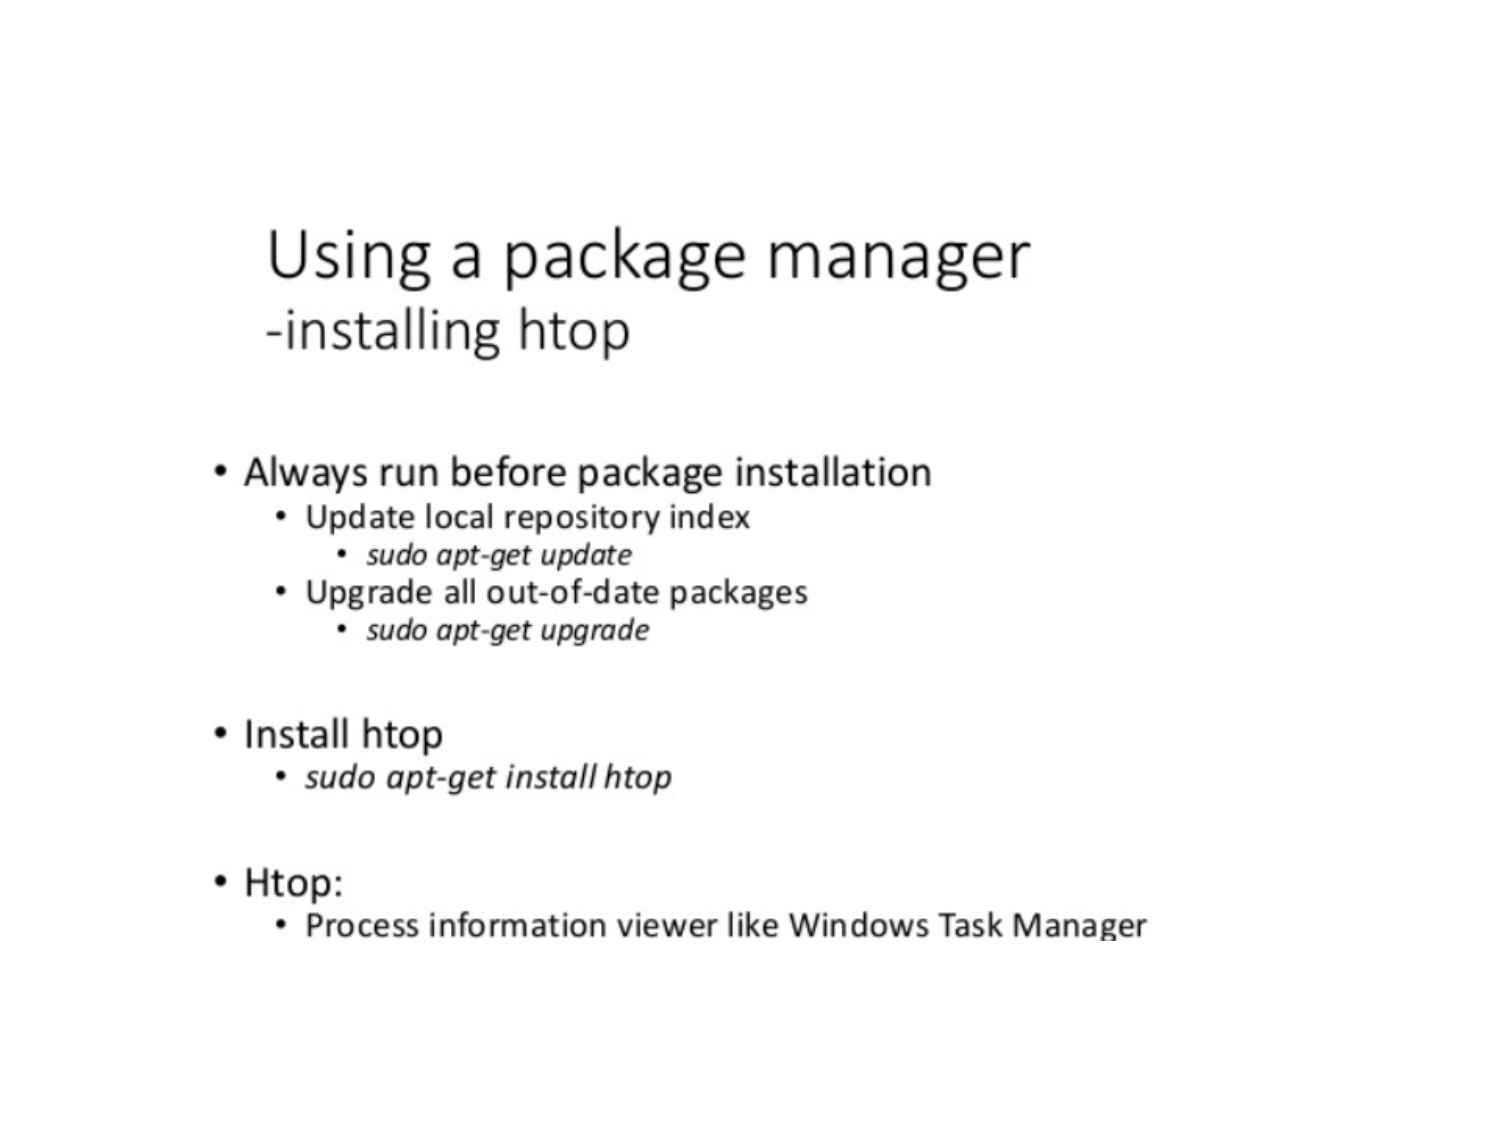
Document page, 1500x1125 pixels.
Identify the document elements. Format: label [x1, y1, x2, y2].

picture [199, 184, 1301, 941]
